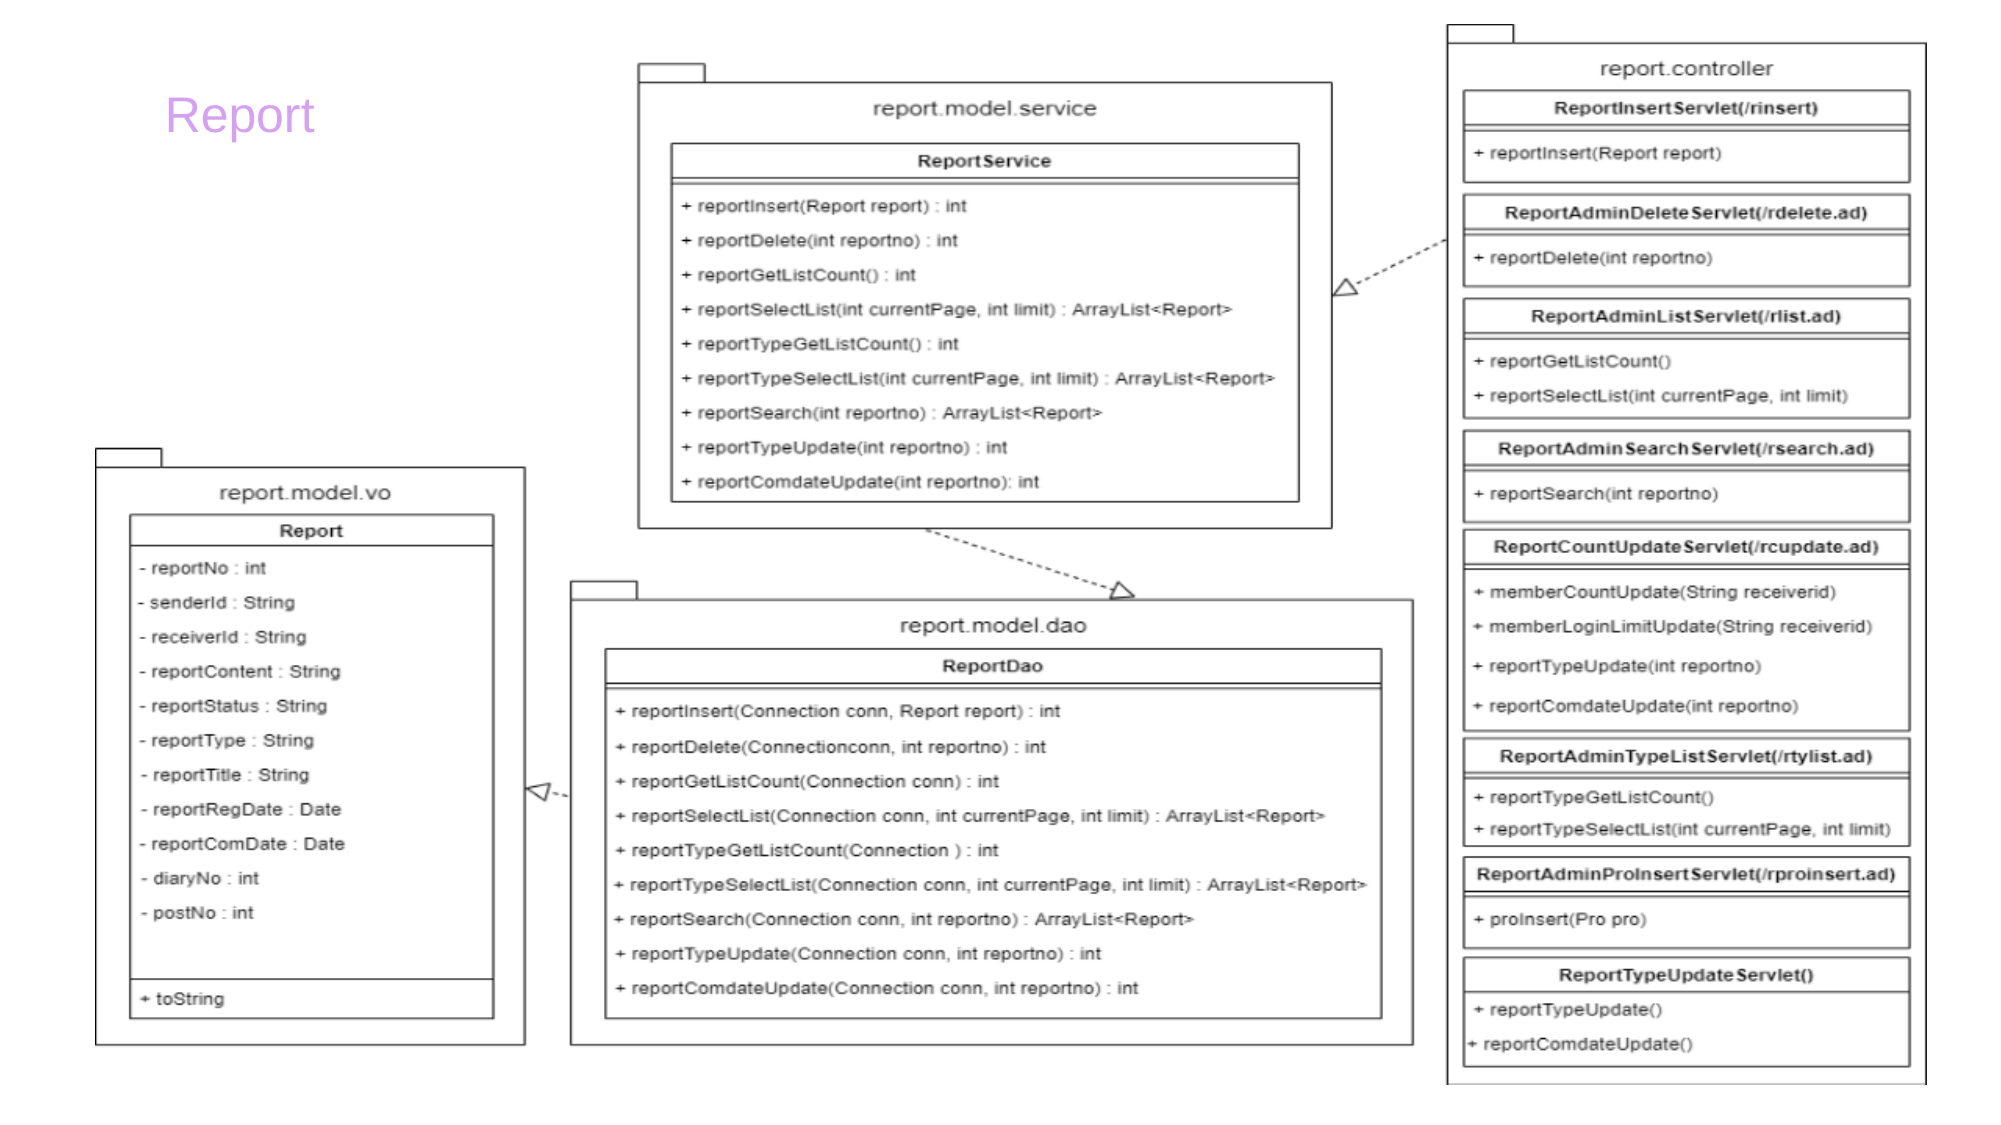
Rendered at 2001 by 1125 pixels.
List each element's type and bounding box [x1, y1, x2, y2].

text_box [95, 23, 1927, 1085]
